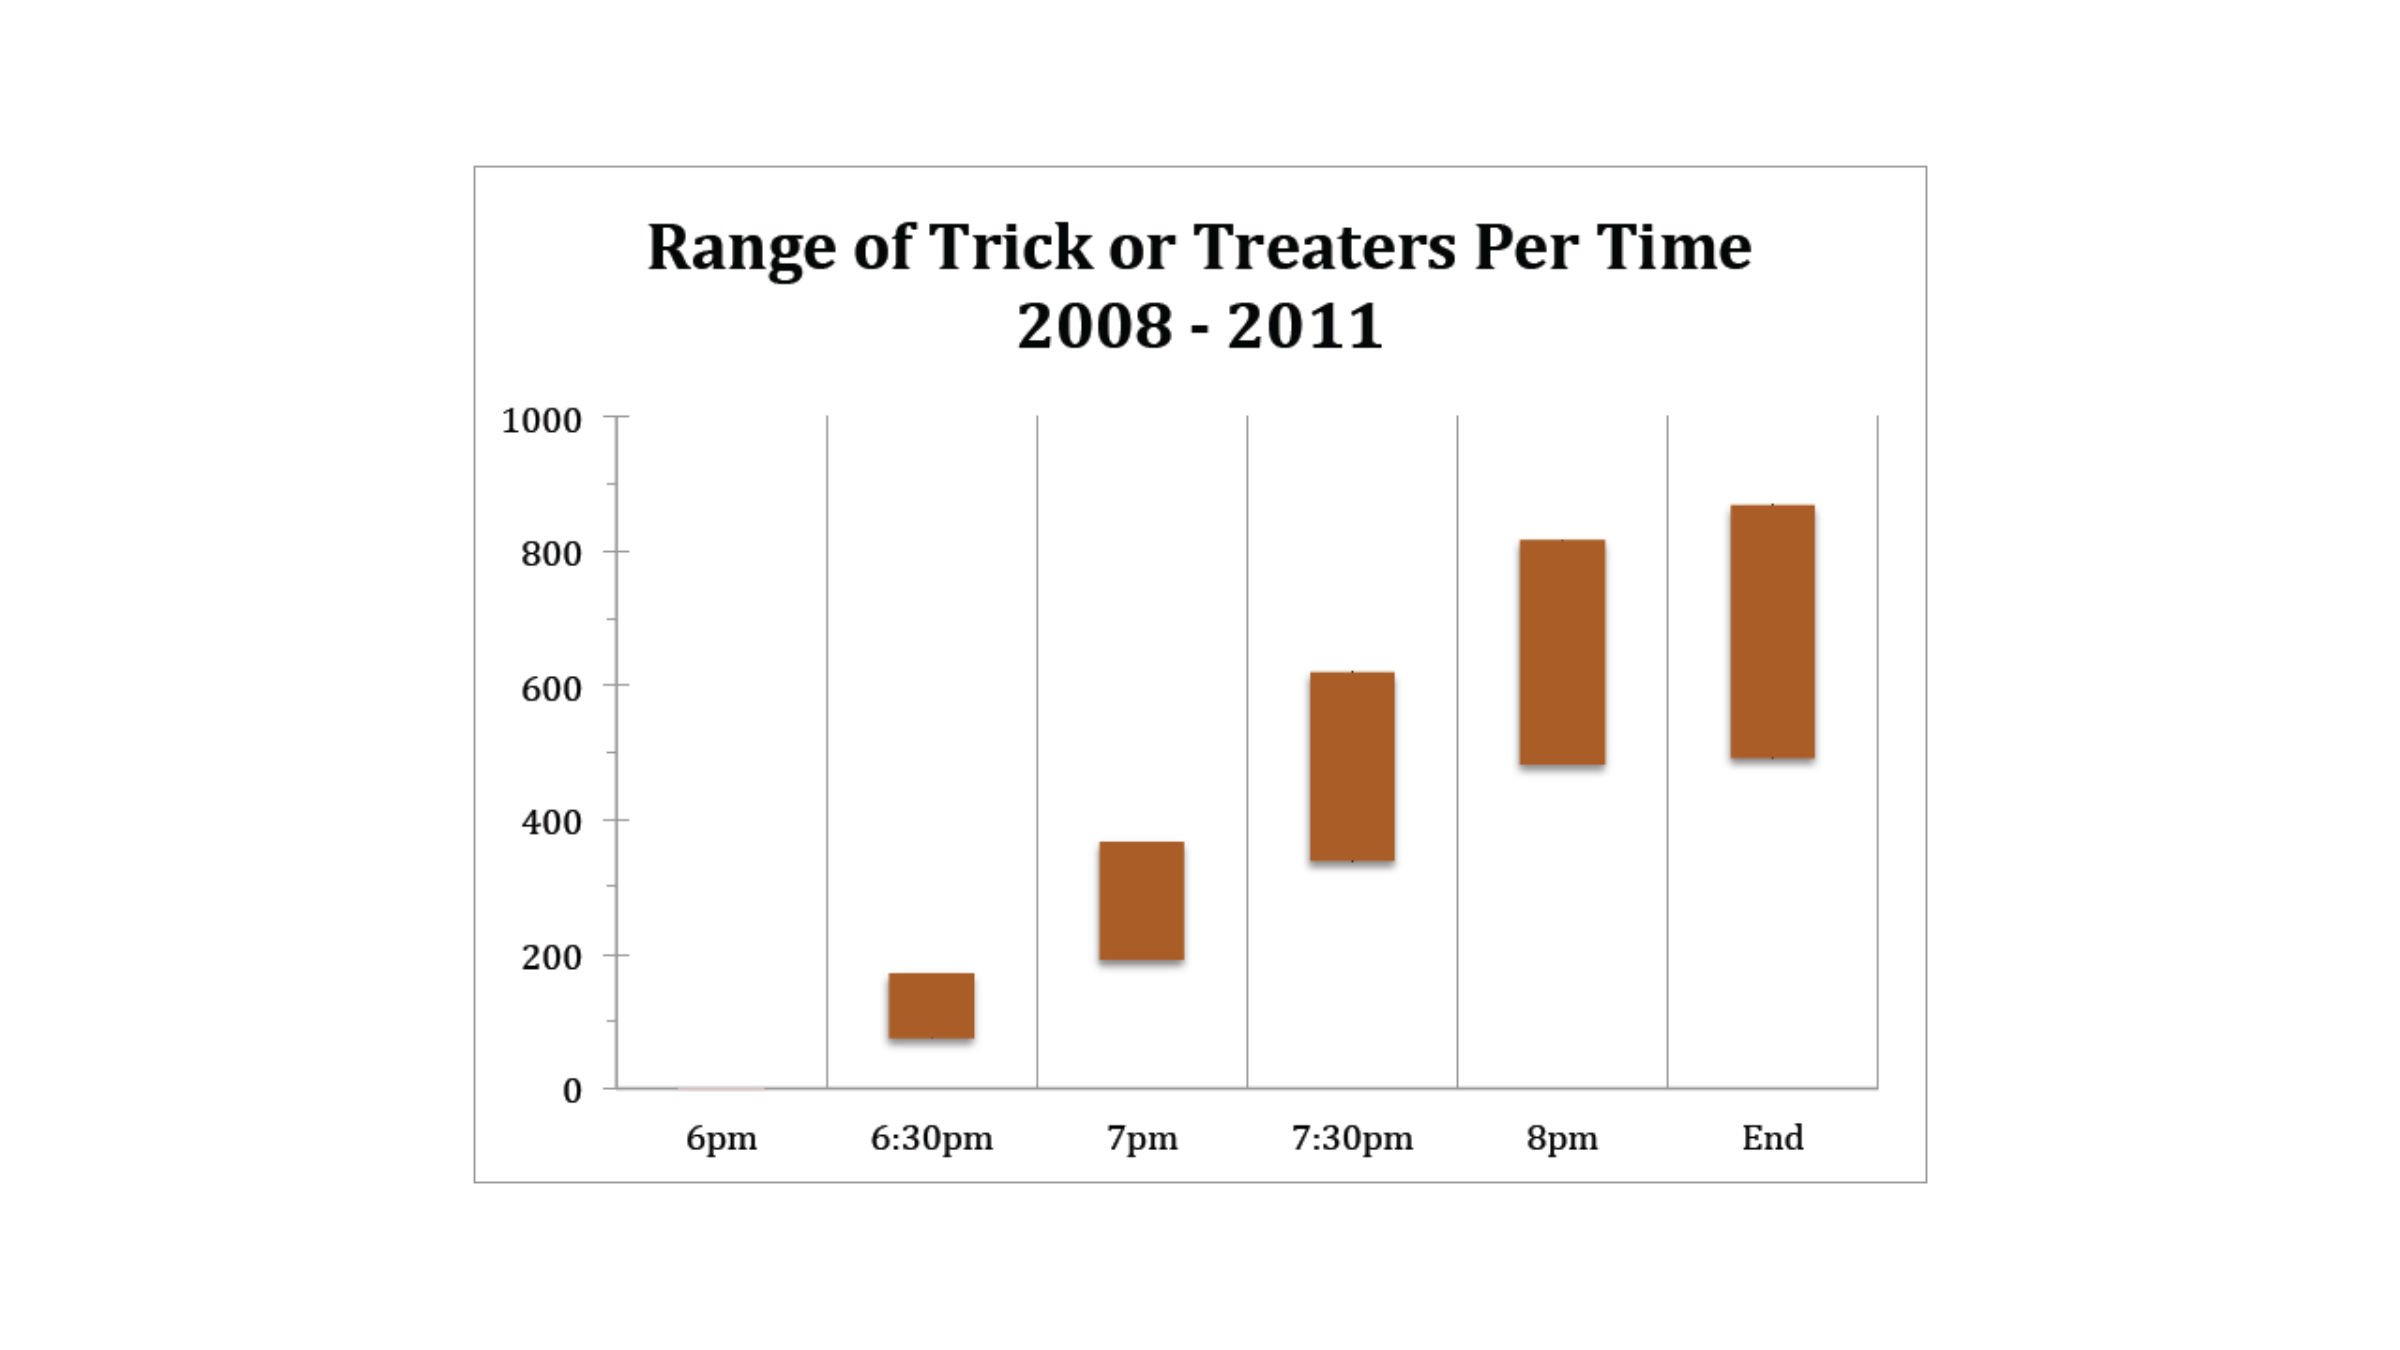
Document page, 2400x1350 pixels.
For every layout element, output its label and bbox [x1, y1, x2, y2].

picture [459, 153, 1941, 1197]
